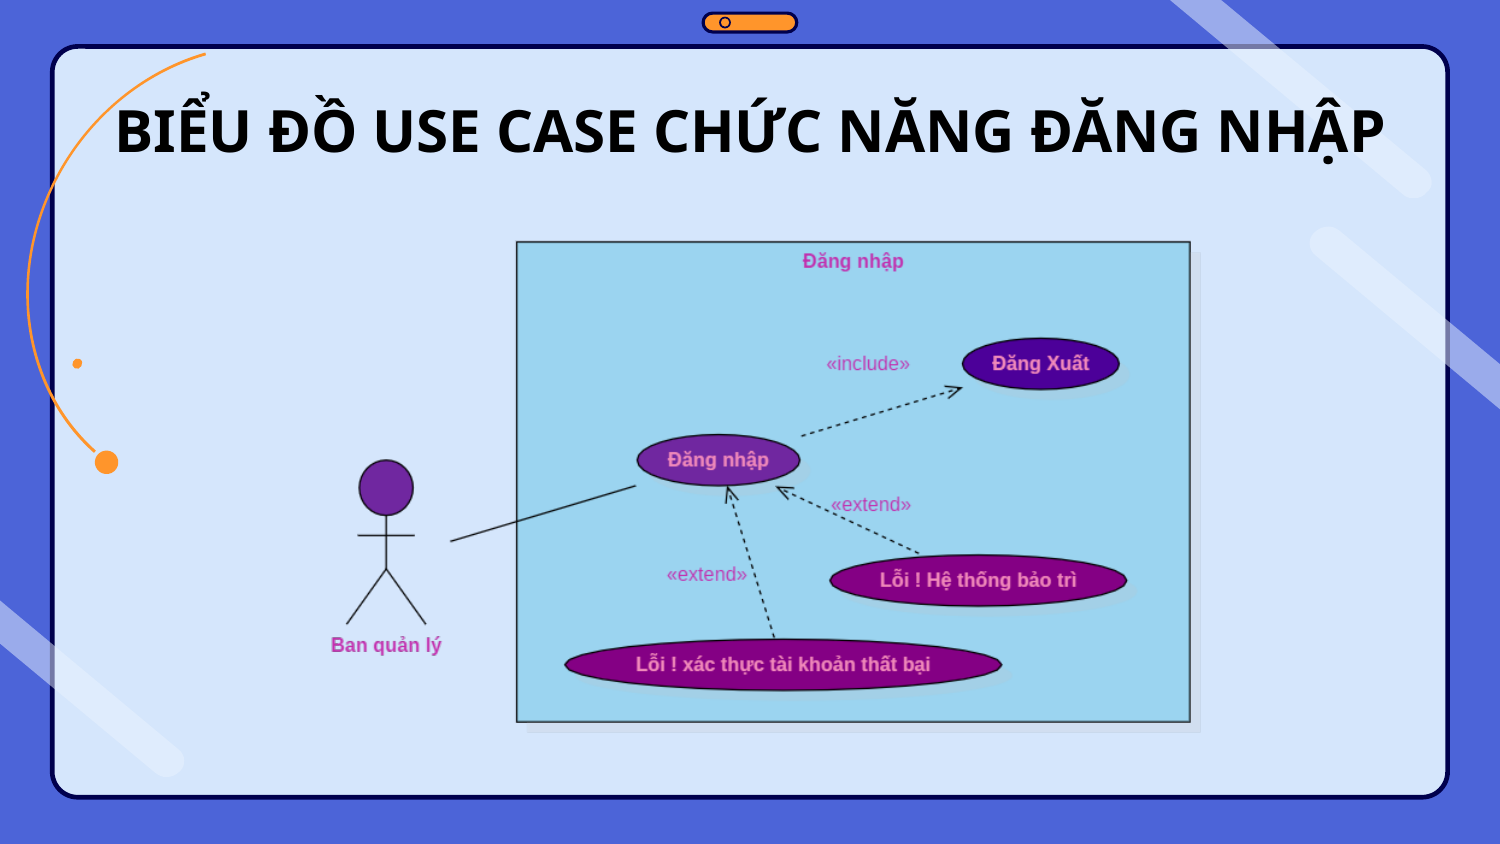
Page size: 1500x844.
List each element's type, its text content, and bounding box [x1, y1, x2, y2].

text_box BIỂU ĐỒ USE CASE CHỨC NĂNG ĐĂNG NHẬP [94, 86, 1406, 172]
picture [309, 226, 1250, 783]
